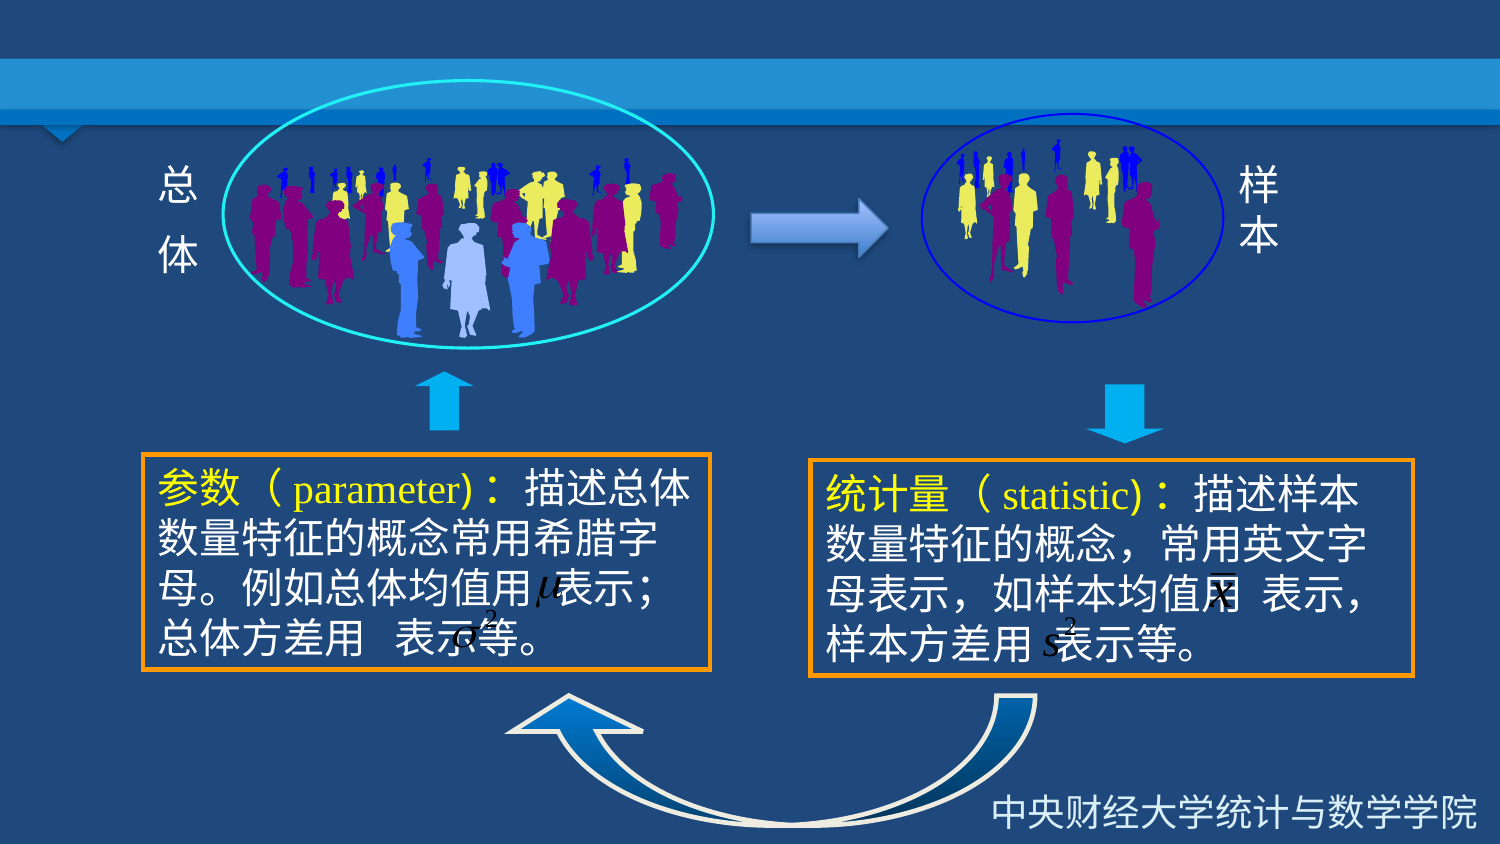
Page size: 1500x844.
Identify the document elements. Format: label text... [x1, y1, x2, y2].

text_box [810, 383, 1414, 676]
text_box 总 体 [143, 150, 207, 287]
text_box [512, 695, 1036, 826]
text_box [142, 371, 711, 670]
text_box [526, 566, 575, 619]
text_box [445, 598, 506, 659]
text_box 样本 [1227, 151, 1287, 267]
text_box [222, 80, 1224, 349]
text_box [1198, 562, 1248, 621]
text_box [1034, 606, 1086, 669]
